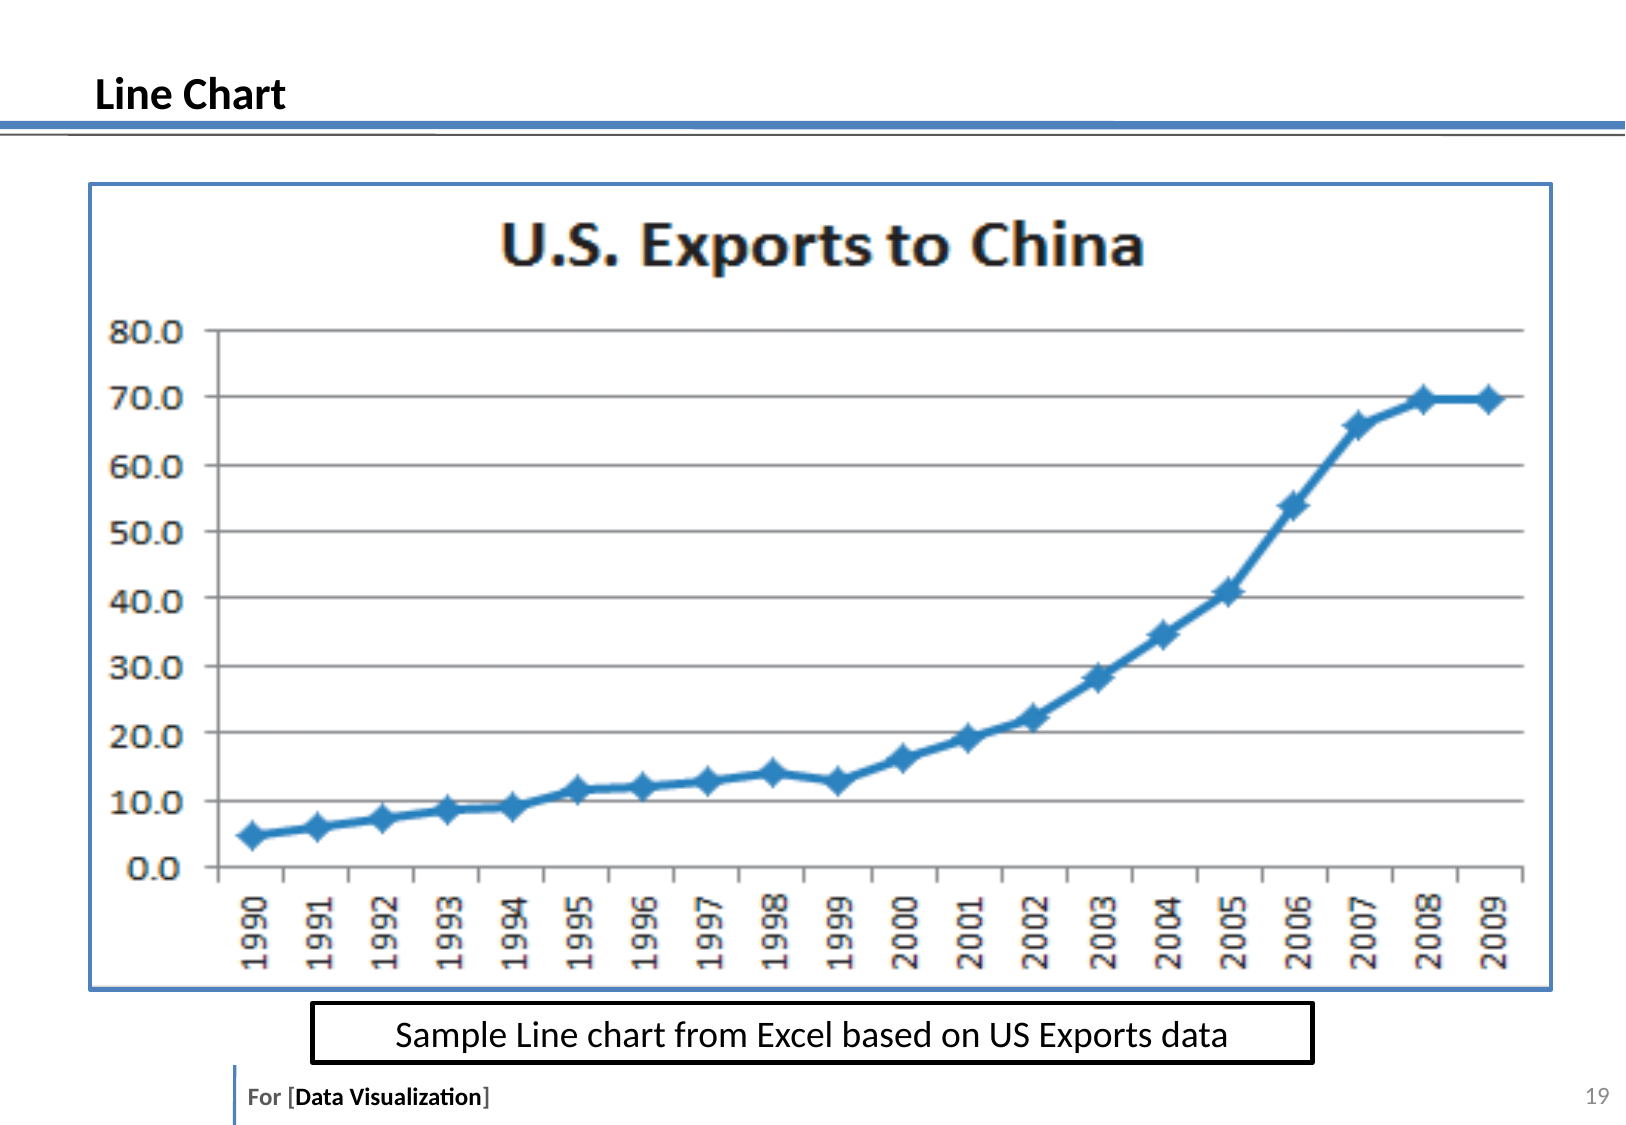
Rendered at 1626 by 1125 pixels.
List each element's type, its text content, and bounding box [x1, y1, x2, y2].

title Line Chart [87, 10, 1416, 126]
picture [91, 186, 1550, 988]
text_box Sample Line chart from Excel based on US Exports data [310, 1001, 1315, 1065]
slide_number 18 [1543, 1065, 1625, 1125]
